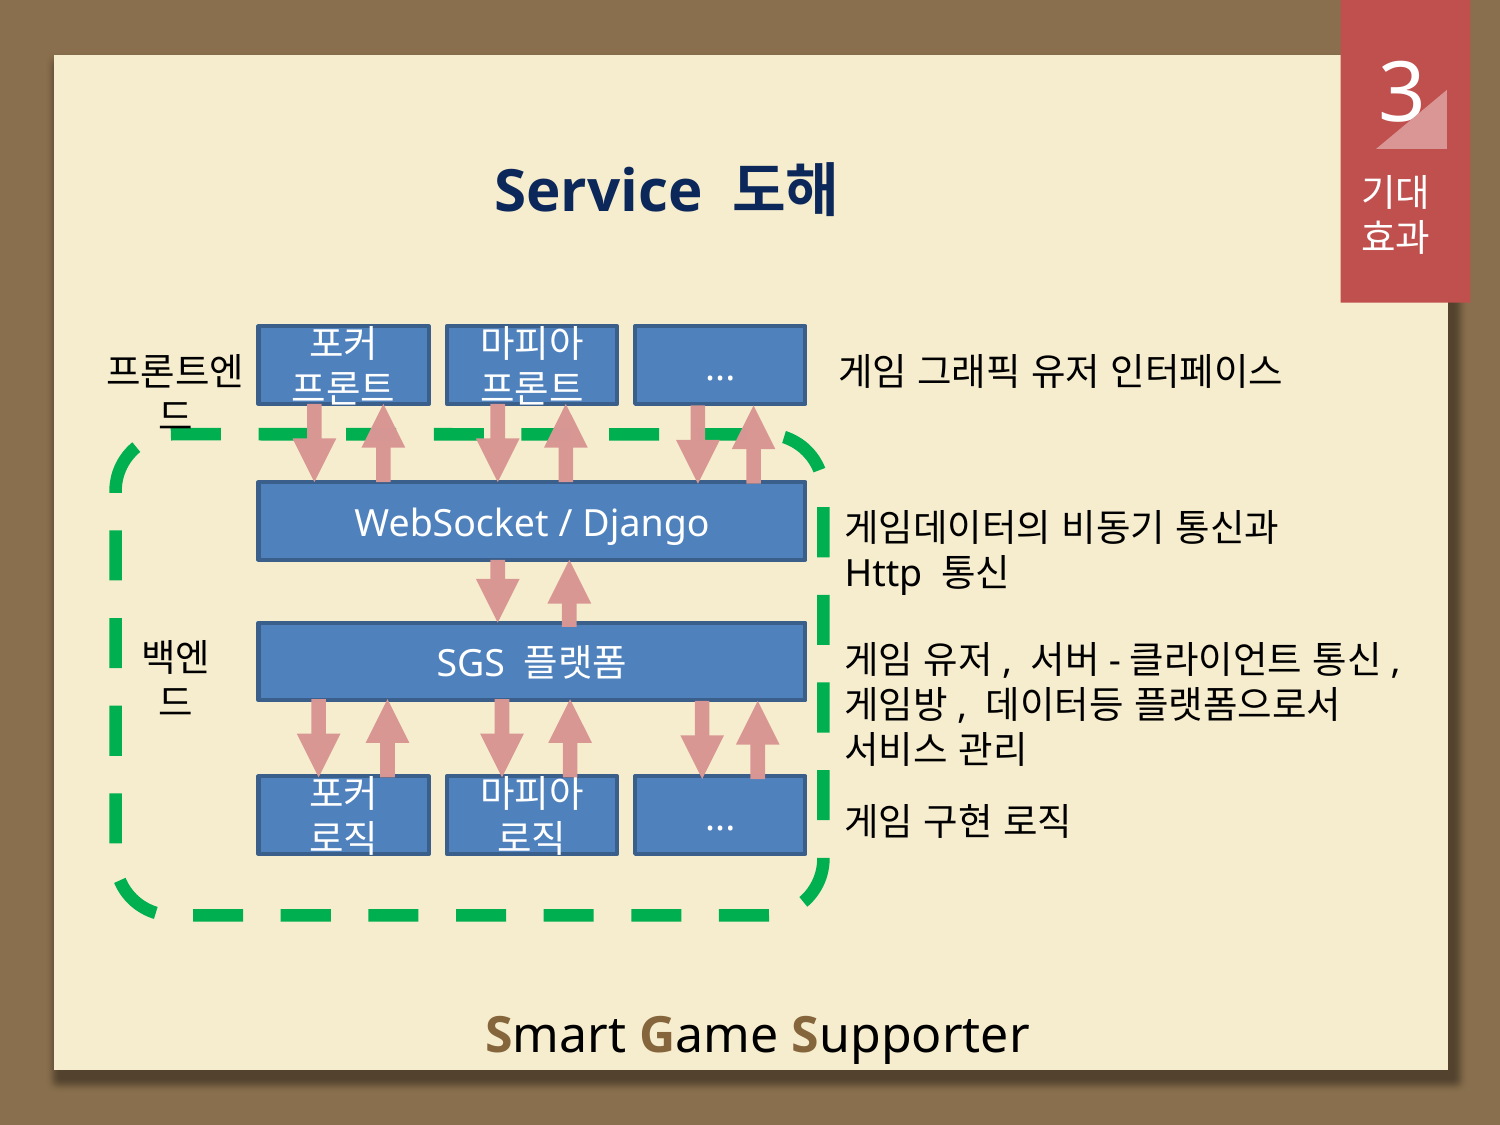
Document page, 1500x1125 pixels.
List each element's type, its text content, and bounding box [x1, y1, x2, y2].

text_box [52, 52, 1450, 1072]
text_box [85, 325, 1430, 916]
text_box Smart Game Supporter [470, 994, 1045, 1070]
text_box 기대효과 [1346, 161, 1465, 266]
text_box Service 도해 [325, 146, 1008, 231]
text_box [1363, 30, 1459, 150]
text_box [0, 0, 1500, 1125]
text_box [1338, 0, 1473, 305]
